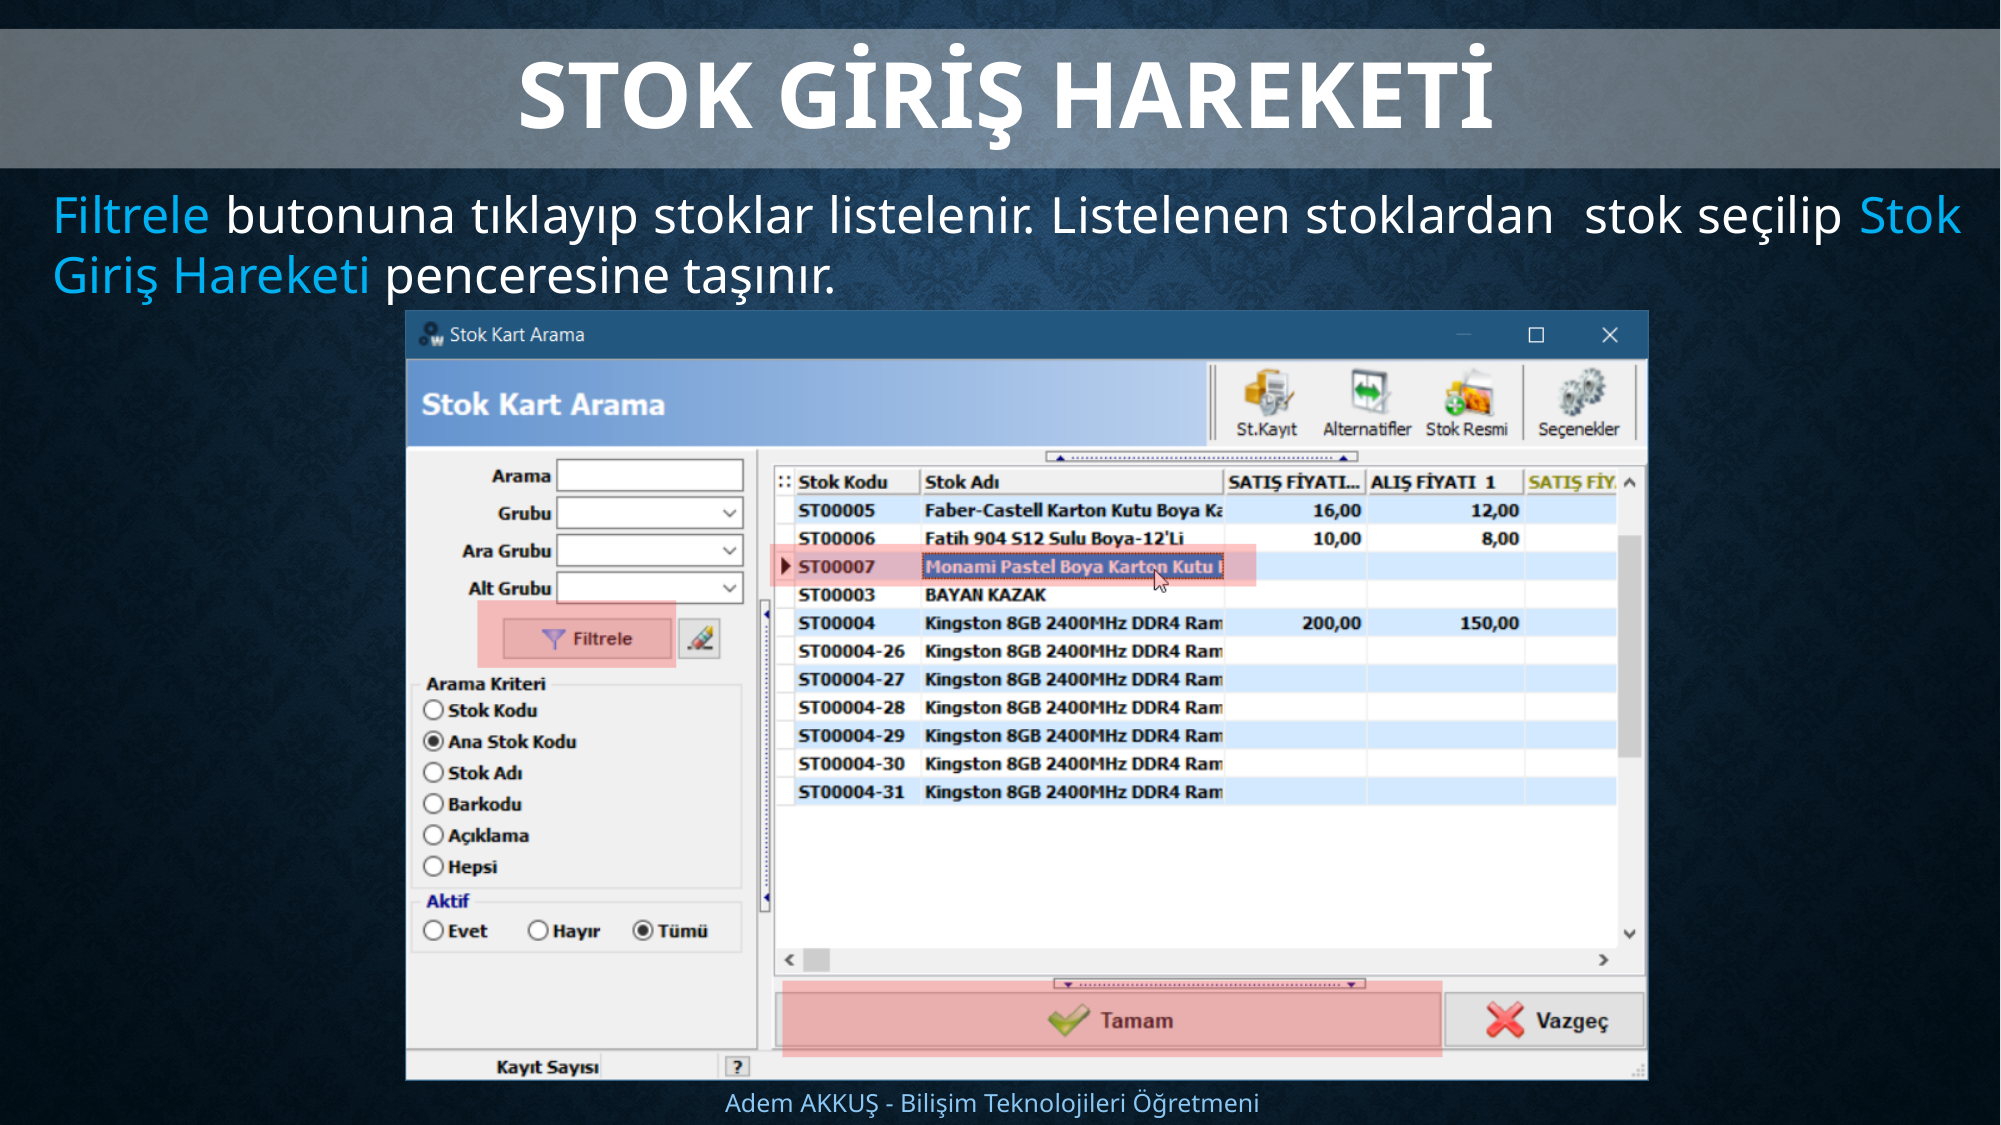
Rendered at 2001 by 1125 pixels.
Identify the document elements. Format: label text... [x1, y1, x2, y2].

footer Adem AKKUŞ - Bilişim Teknolojileri Öğretmeni [0, 1080, 2000, 1125]
picture [404, 309, 1650, 1081]
list Filtrele butonuna tıklayıp stoklar listelenir. Listelenen stoklardan stok seçilip Stok Giriş Hareketi penceresine taşınır. [37, 176, 1977, 405]
title Stok giriş hareketi [0, 28, 2000, 169]
